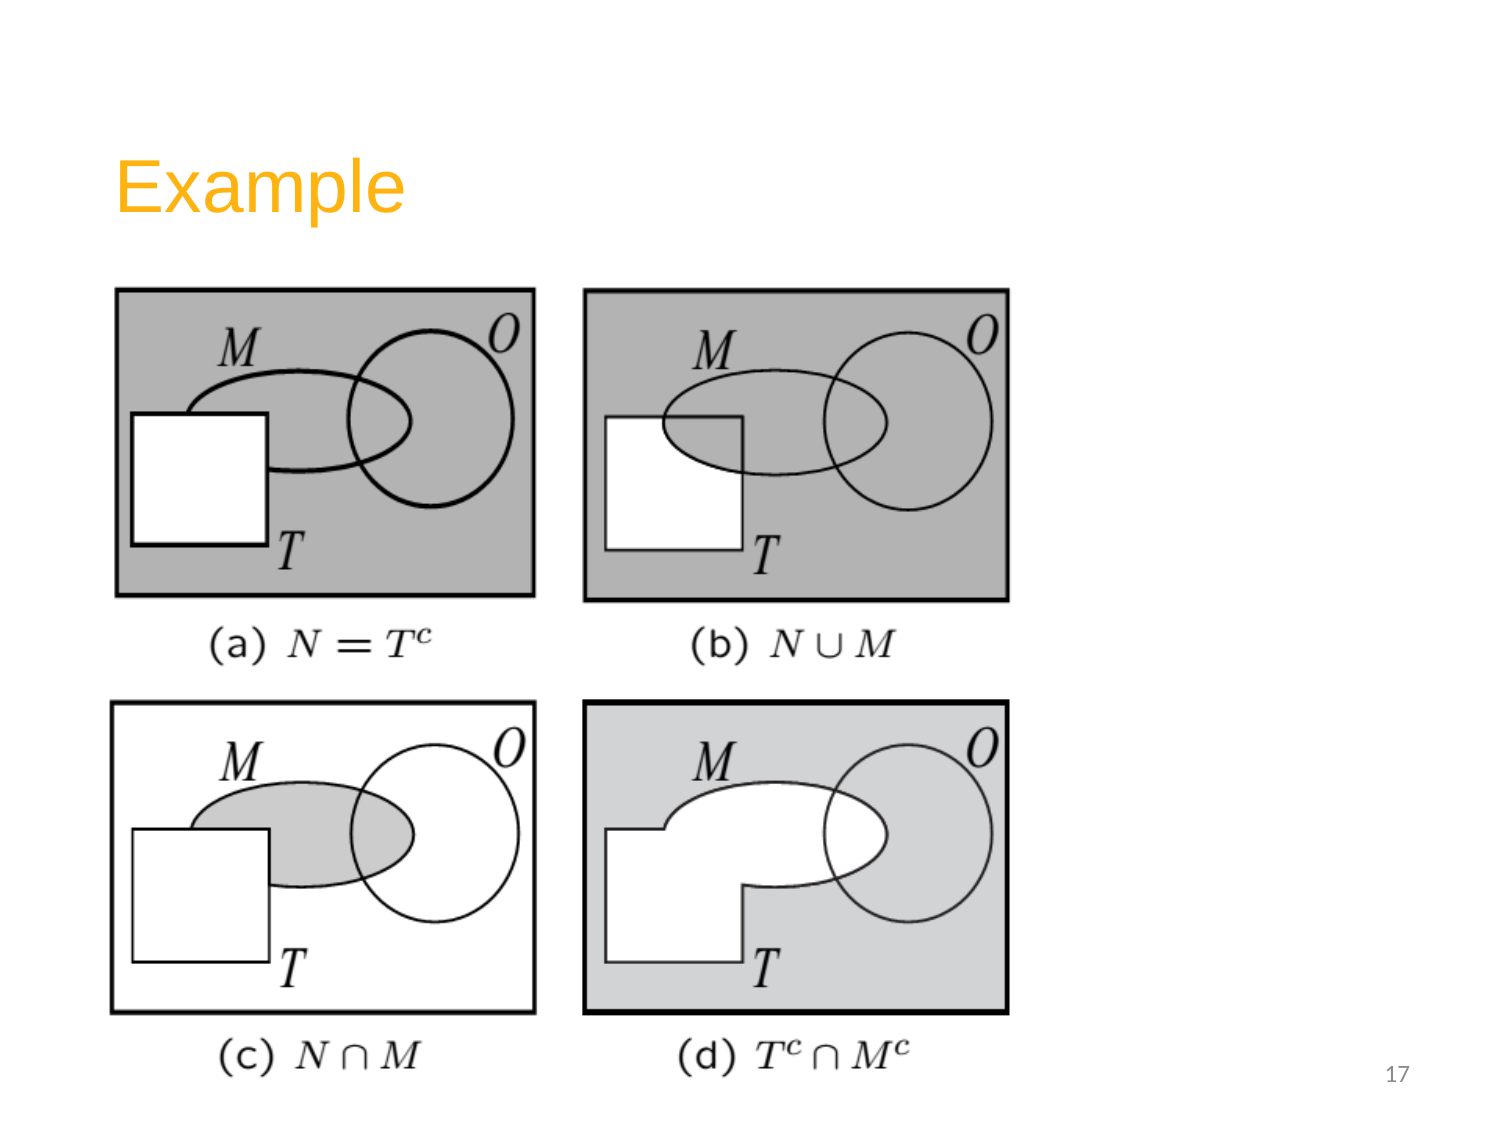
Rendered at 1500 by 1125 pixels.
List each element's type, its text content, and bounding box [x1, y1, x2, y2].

picture [99, 274, 1027, 1087]
slide_number 17 [1074, 1042, 1425, 1103]
title Example [99, 0, 1375, 366]
